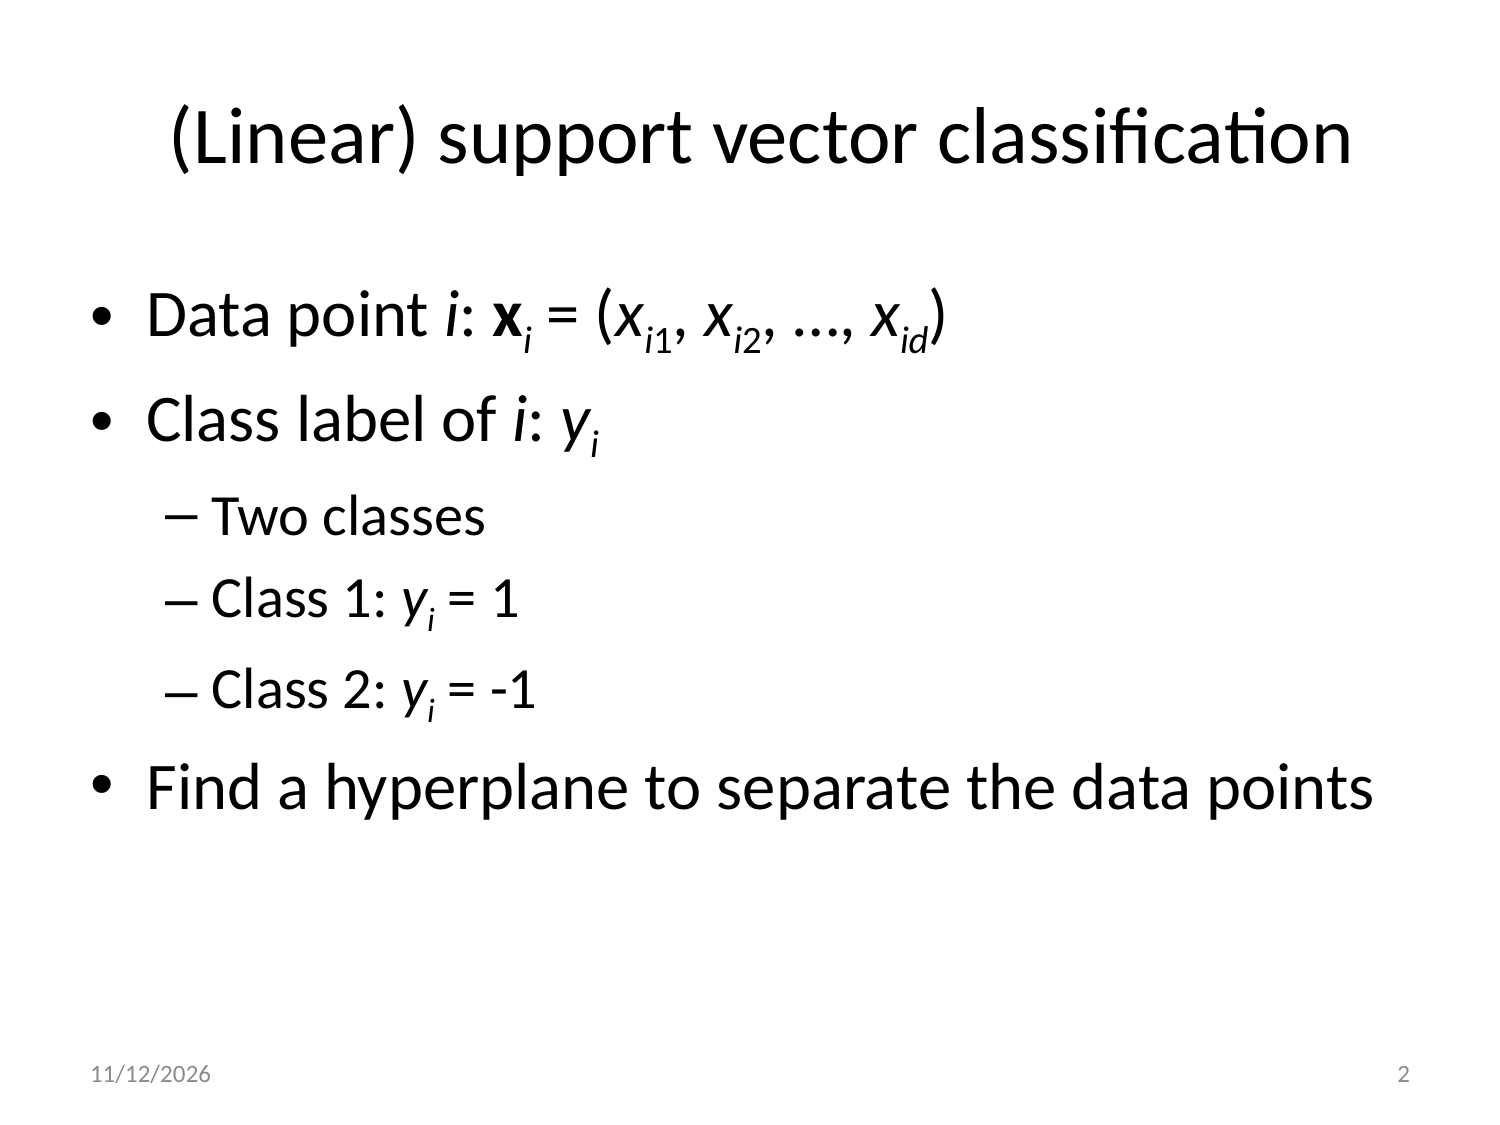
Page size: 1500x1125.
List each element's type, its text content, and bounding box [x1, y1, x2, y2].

title (Linear) support vector classification [87, 37, 1438, 225]
list Data point i: xi = (xi1, xi2, …, xid) Class label of i: yi Two classes Class 1: yi = 1 Class 2: yi = -1 Find a hyperplane to separate the data points [75, 262, 1425, 1005]
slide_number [75, 1042, 425, 1103]
slide_number 2 [1074, 1042, 1425, 1103]
